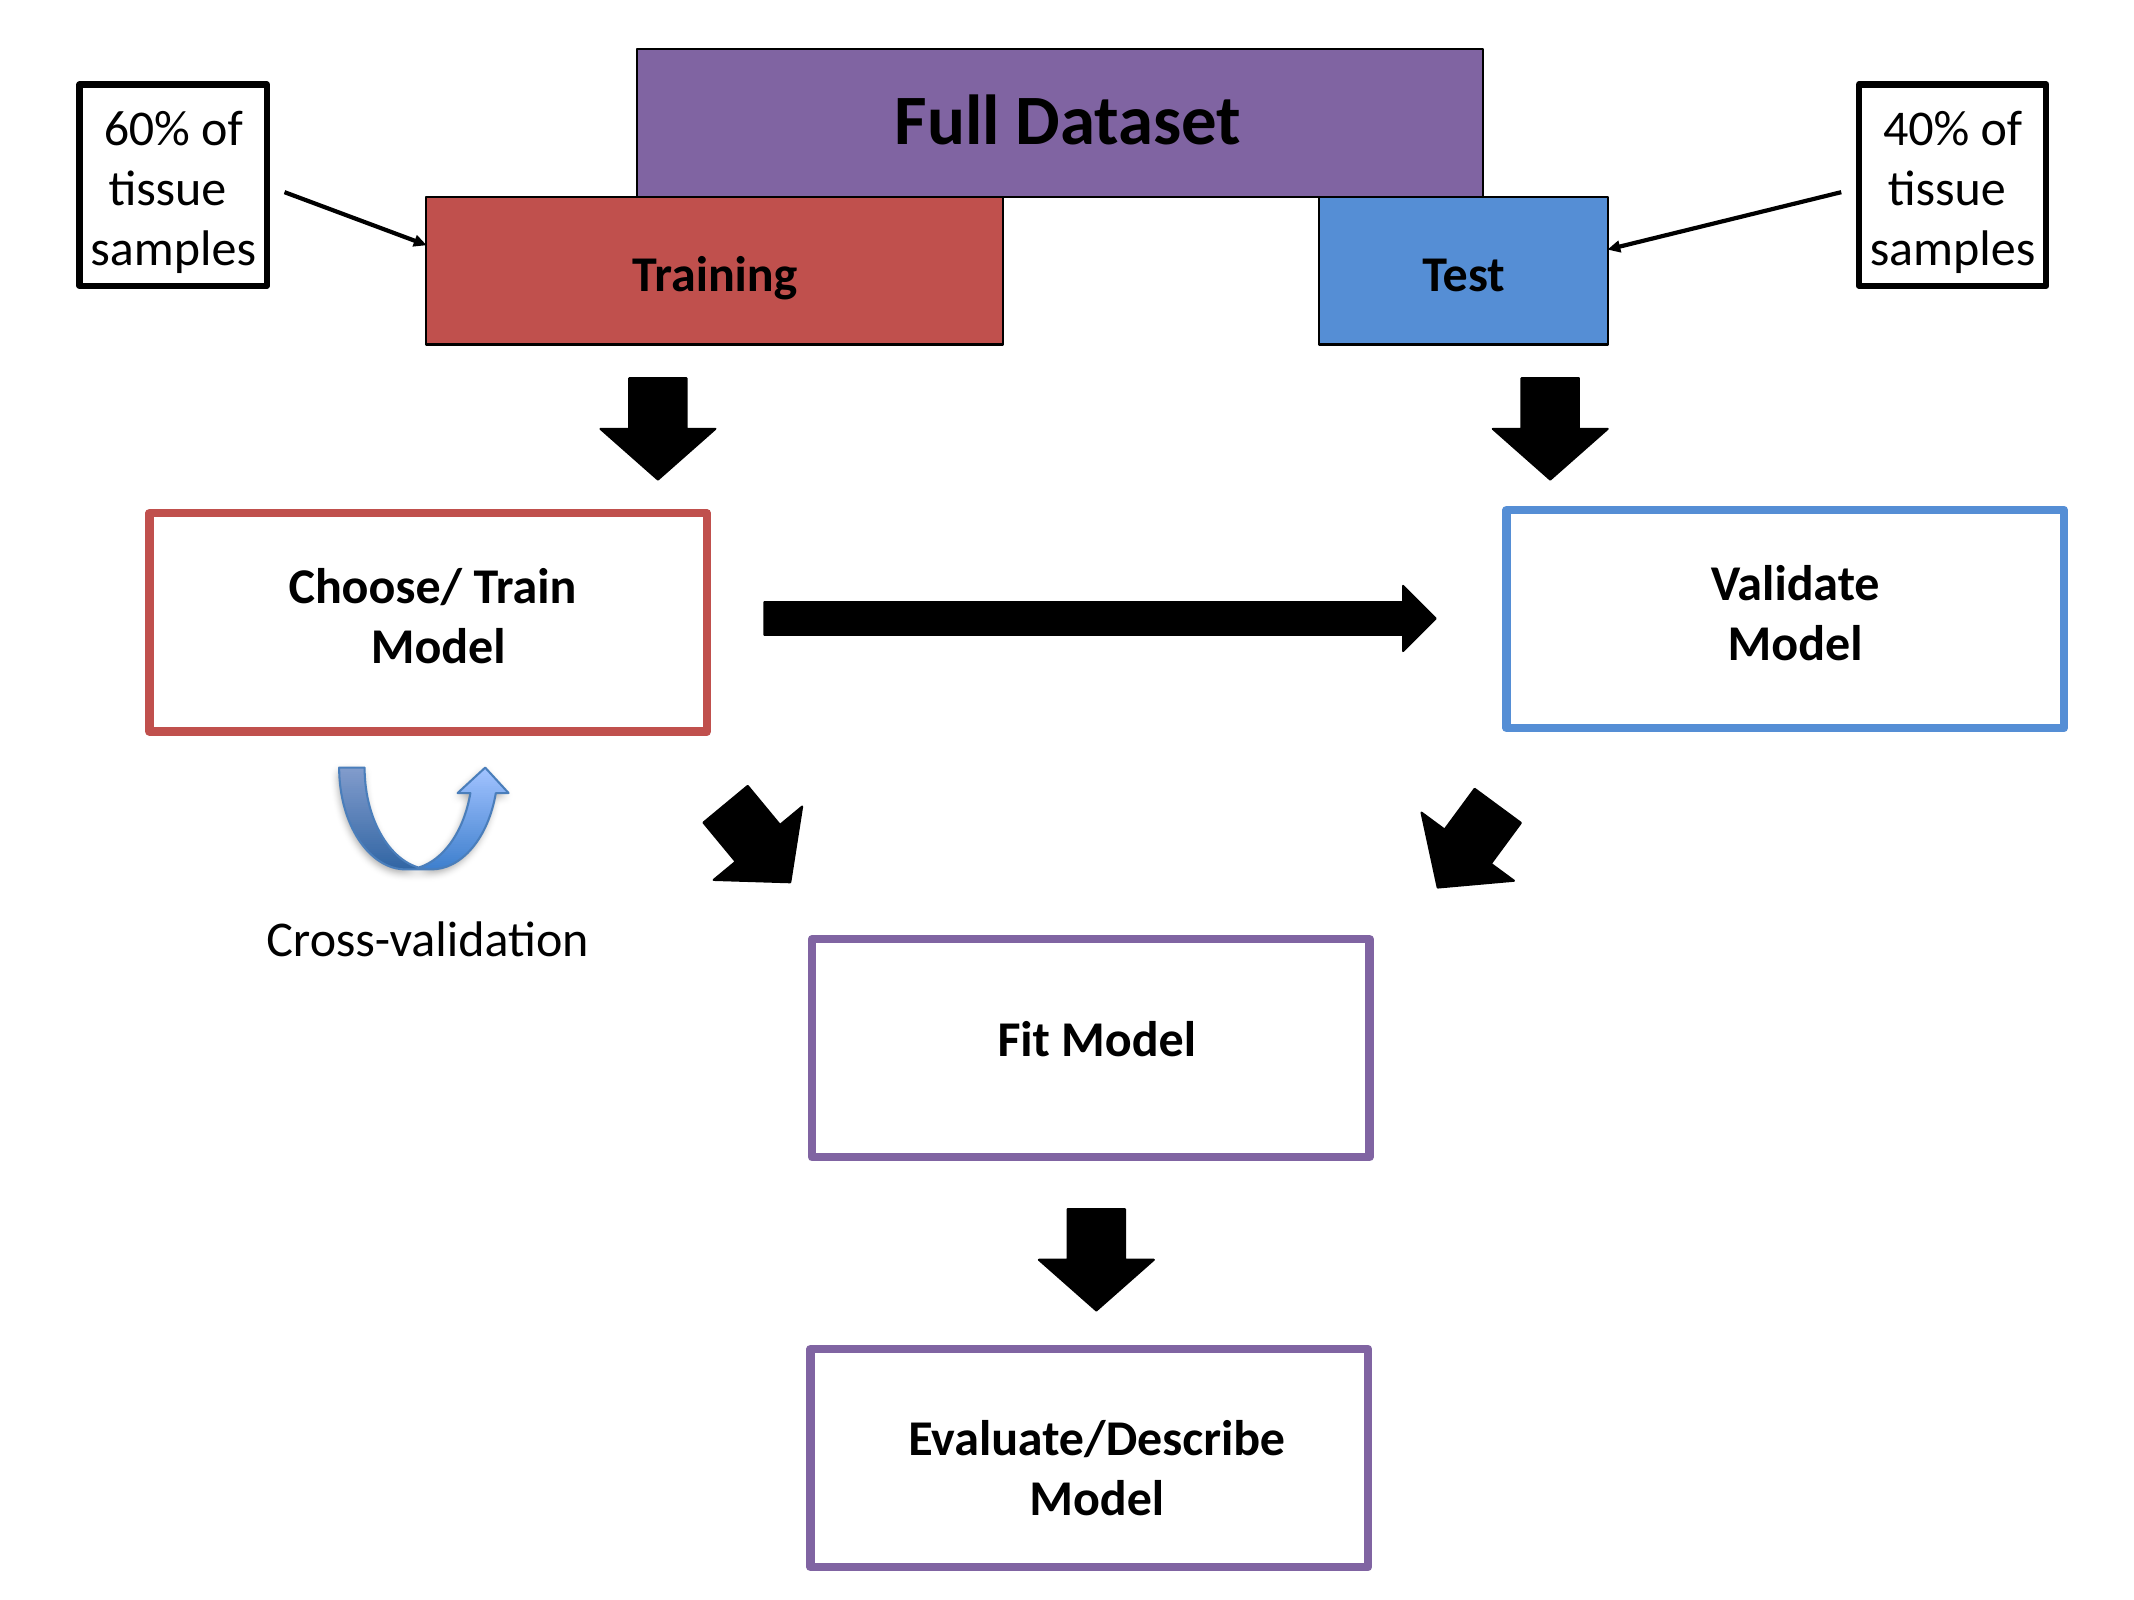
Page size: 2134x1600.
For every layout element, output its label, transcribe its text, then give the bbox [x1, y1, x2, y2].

text_box [1506, 509, 2064, 729]
text_box [636, 49, 1483, 198]
text_box [284, 192, 426, 247]
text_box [426, 196, 1004, 345]
text_box Validate Model [1699, 539, 1891, 681]
text_box 60% of tissue samples [79, 84, 267, 286]
text_box [149, 513, 707, 732]
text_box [338, 767, 509, 870]
text_box [764, 585, 1436, 652]
text_box [812, 939, 1370, 1158]
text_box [1318, 196, 1608, 345]
text_box 40% of tissue samples [1858, 84, 2047, 286]
text_box Choose/ Train Model [277, 543, 599, 685]
text_box [703, 785, 803, 883]
text_box [1608, 192, 1842, 253]
text_box [810, 1348, 1369, 1568]
text_box [1492, 378, 1608, 480]
text_box Full Dataset [884, 63, 1253, 170]
text_box [1038, 1209, 1154, 1311]
text_box [600, 378, 716, 480]
text_box [1421, 788, 1521, 888]
text_box Fit Model [986, 996, 1208, 1078]
text_box Cross-validation [255, 895, 600, 978]
text_box Evaluate/Describe Model [897, 1394, 1297, 1536]
